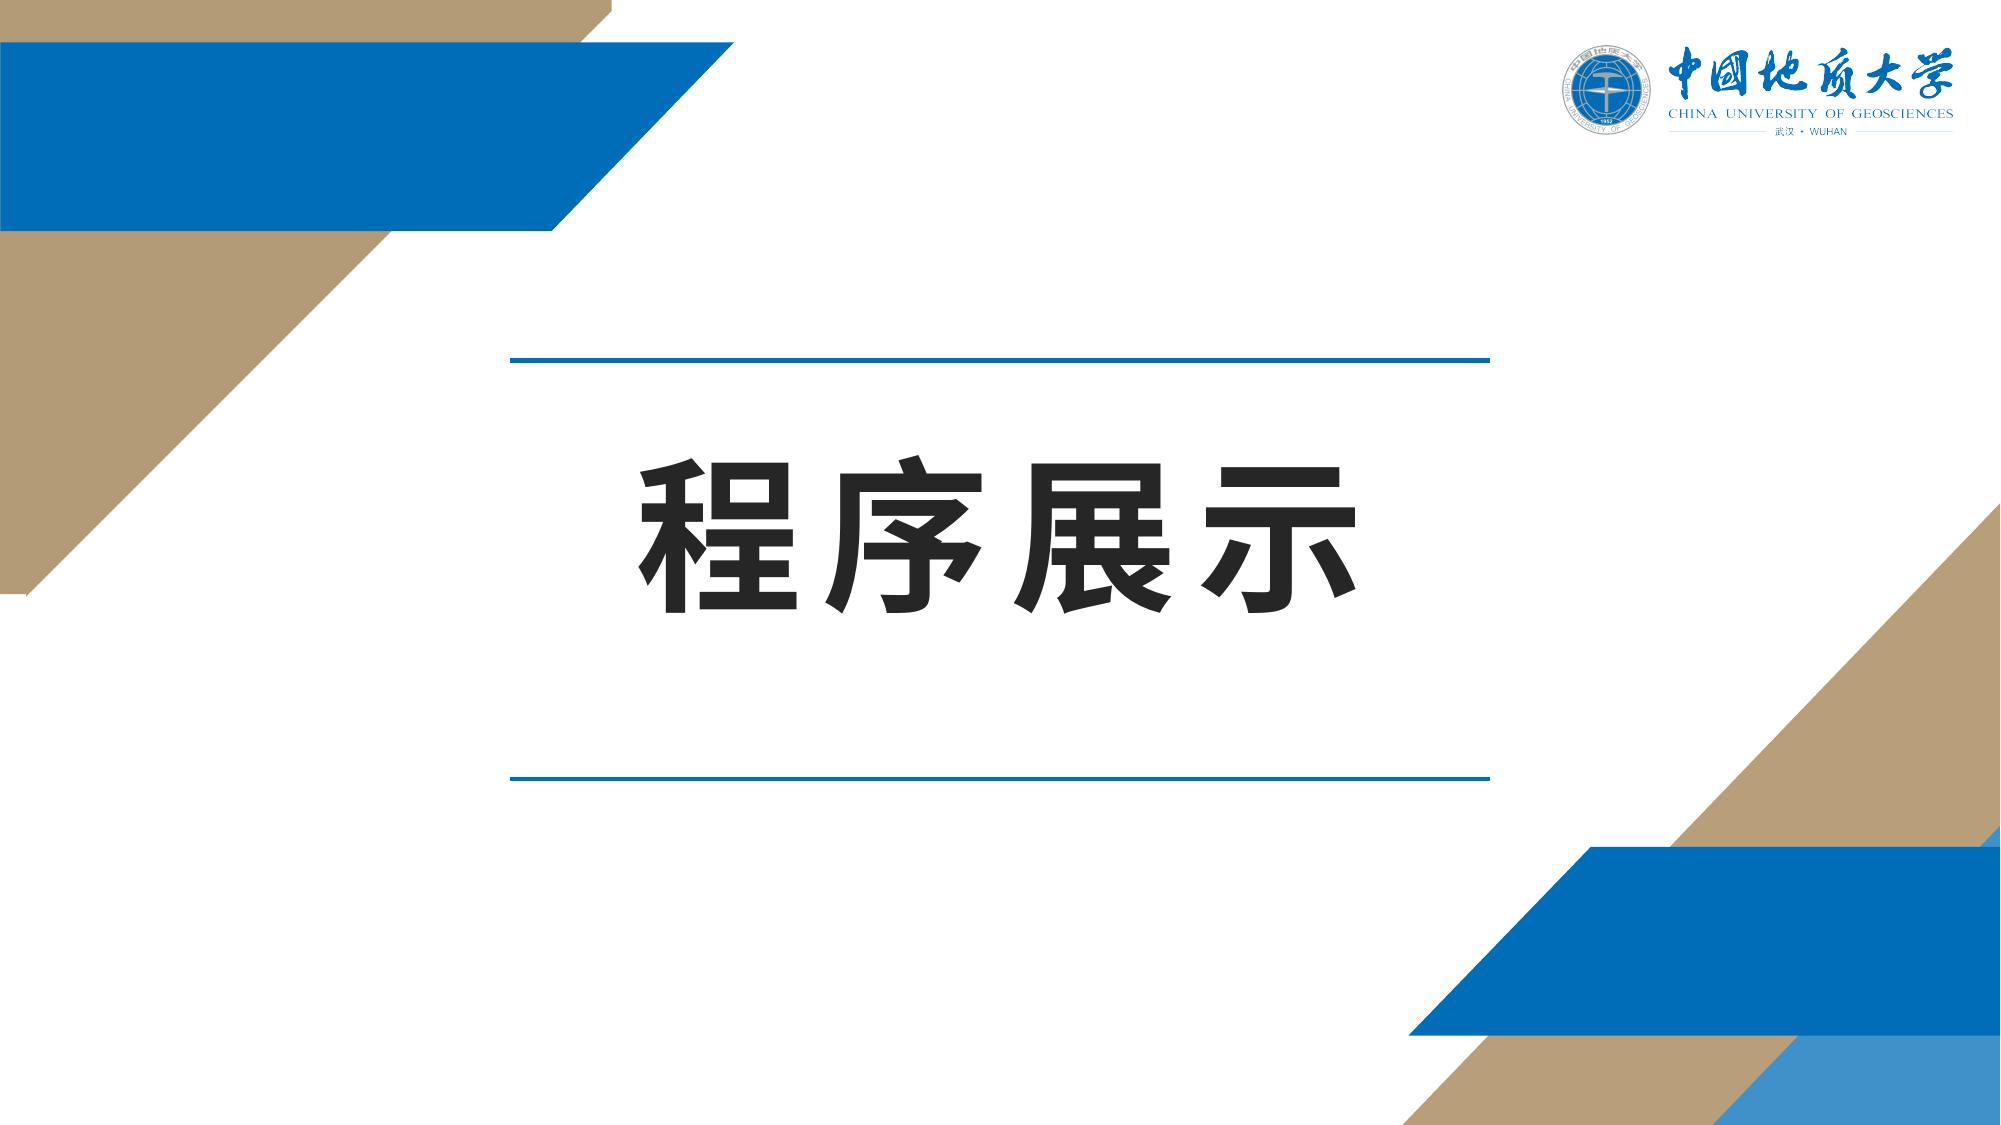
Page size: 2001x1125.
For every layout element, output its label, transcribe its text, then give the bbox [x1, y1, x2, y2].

title 程序展示 [524, 409, 1476, 640]
picture [1562, 45, 1953, 136]
